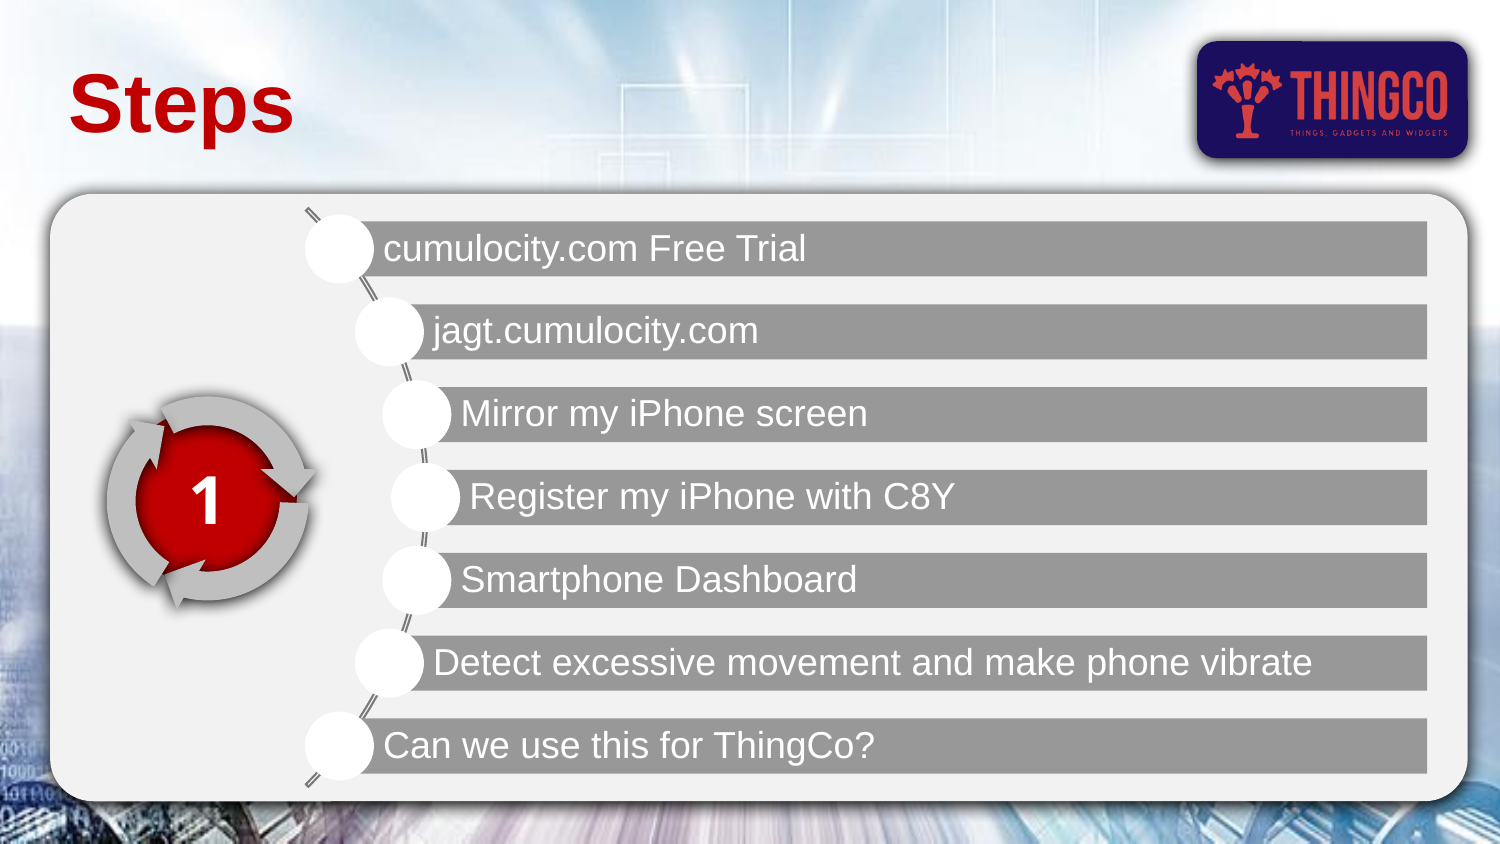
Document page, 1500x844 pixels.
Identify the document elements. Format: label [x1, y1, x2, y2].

text_box [92, 381, 296, 617]
picture [0, 0, 1500, 844]
text_box [296, 193, 1436, 802]
